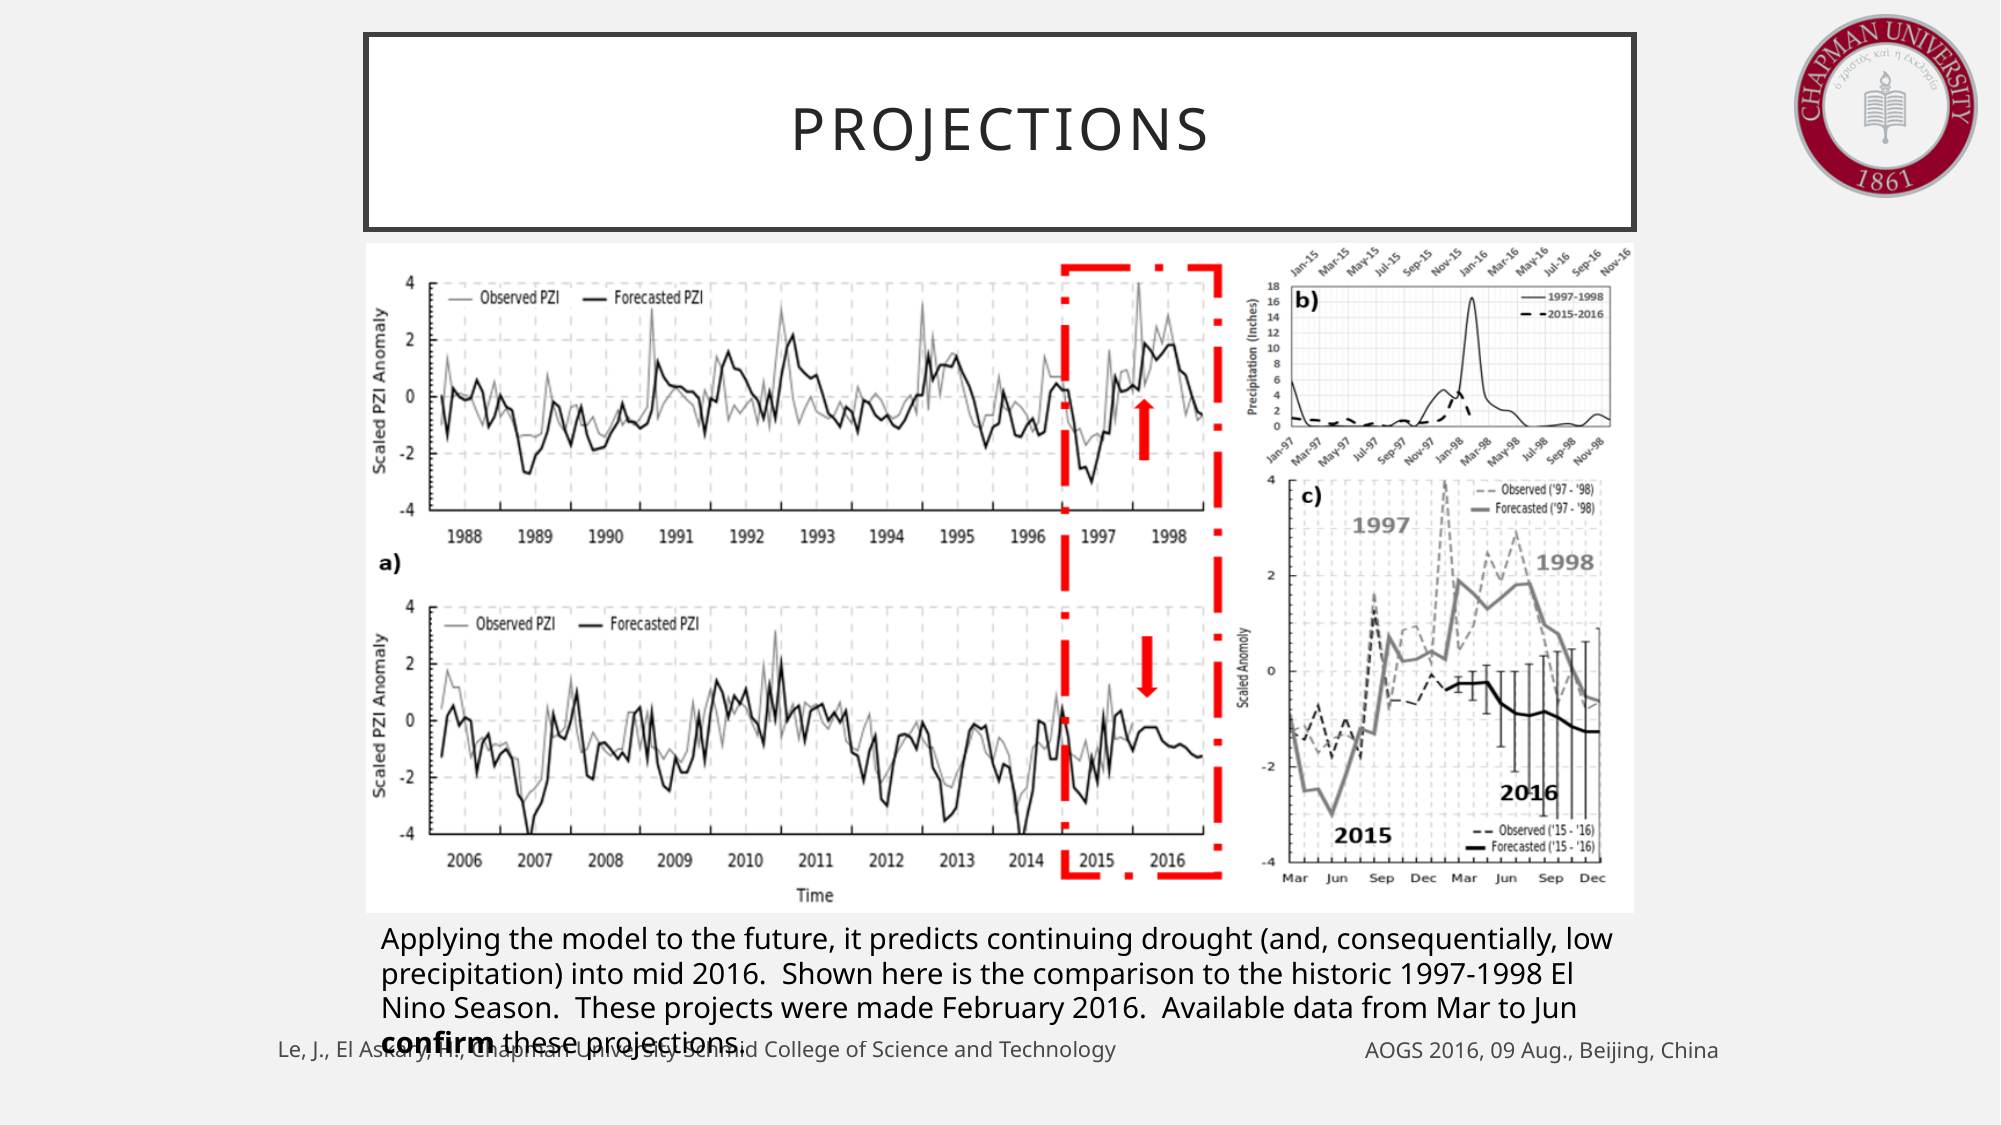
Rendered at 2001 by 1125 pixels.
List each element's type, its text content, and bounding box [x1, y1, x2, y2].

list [365, 243, 1634, 913]
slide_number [1283, 1023, 1735, 1077]
title Projections [363, 32, 1637, 232]
footer Le, J., El Askary, H., Chapman University Schmid College of Science and Technology [262, 1023, 1231, 1076]
picture [1794, 14, 1978, 198]
text_box Applying the model to the future, it predicts continuing drought (and, consequentially, low precipitation) into mid 2016. Shown here is the comparison to the historic 1997-1998 El Nino Season. These projects were made February 2016. Available data from Mar to Jun confirm these projections. [366, 913, 1634, 1068]
